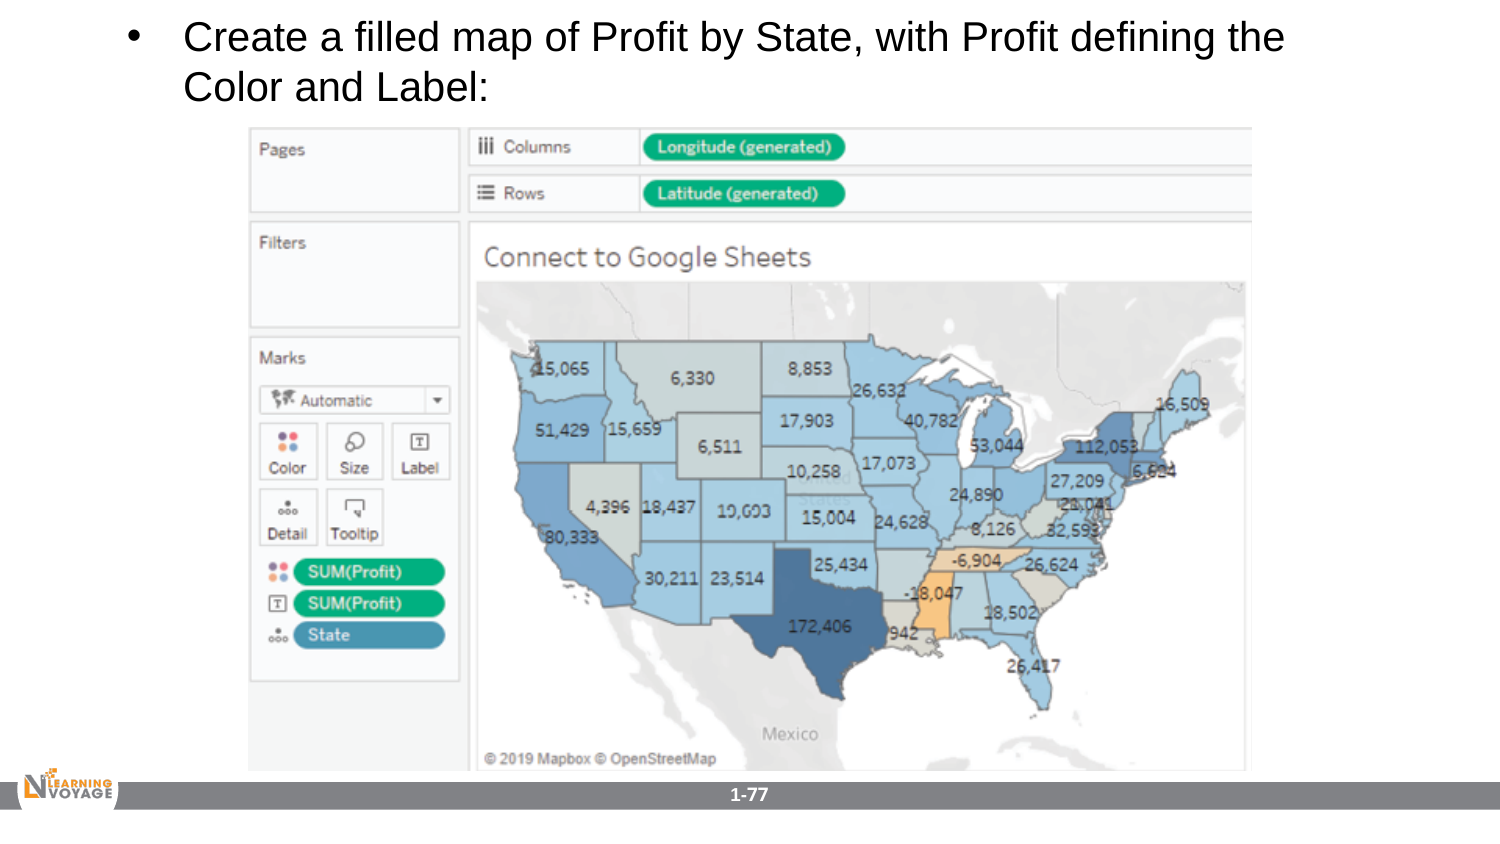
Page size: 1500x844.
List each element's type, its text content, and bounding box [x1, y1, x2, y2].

picture [248, 127, 1252, 771]
picture [0, 706, 144, 844]
text_box Create a filled map of Profit by State, with Profit defining the Color and Label: [126, 7, 1373, 110]
slide_number 1-77 [692, 771, 784, 821]
